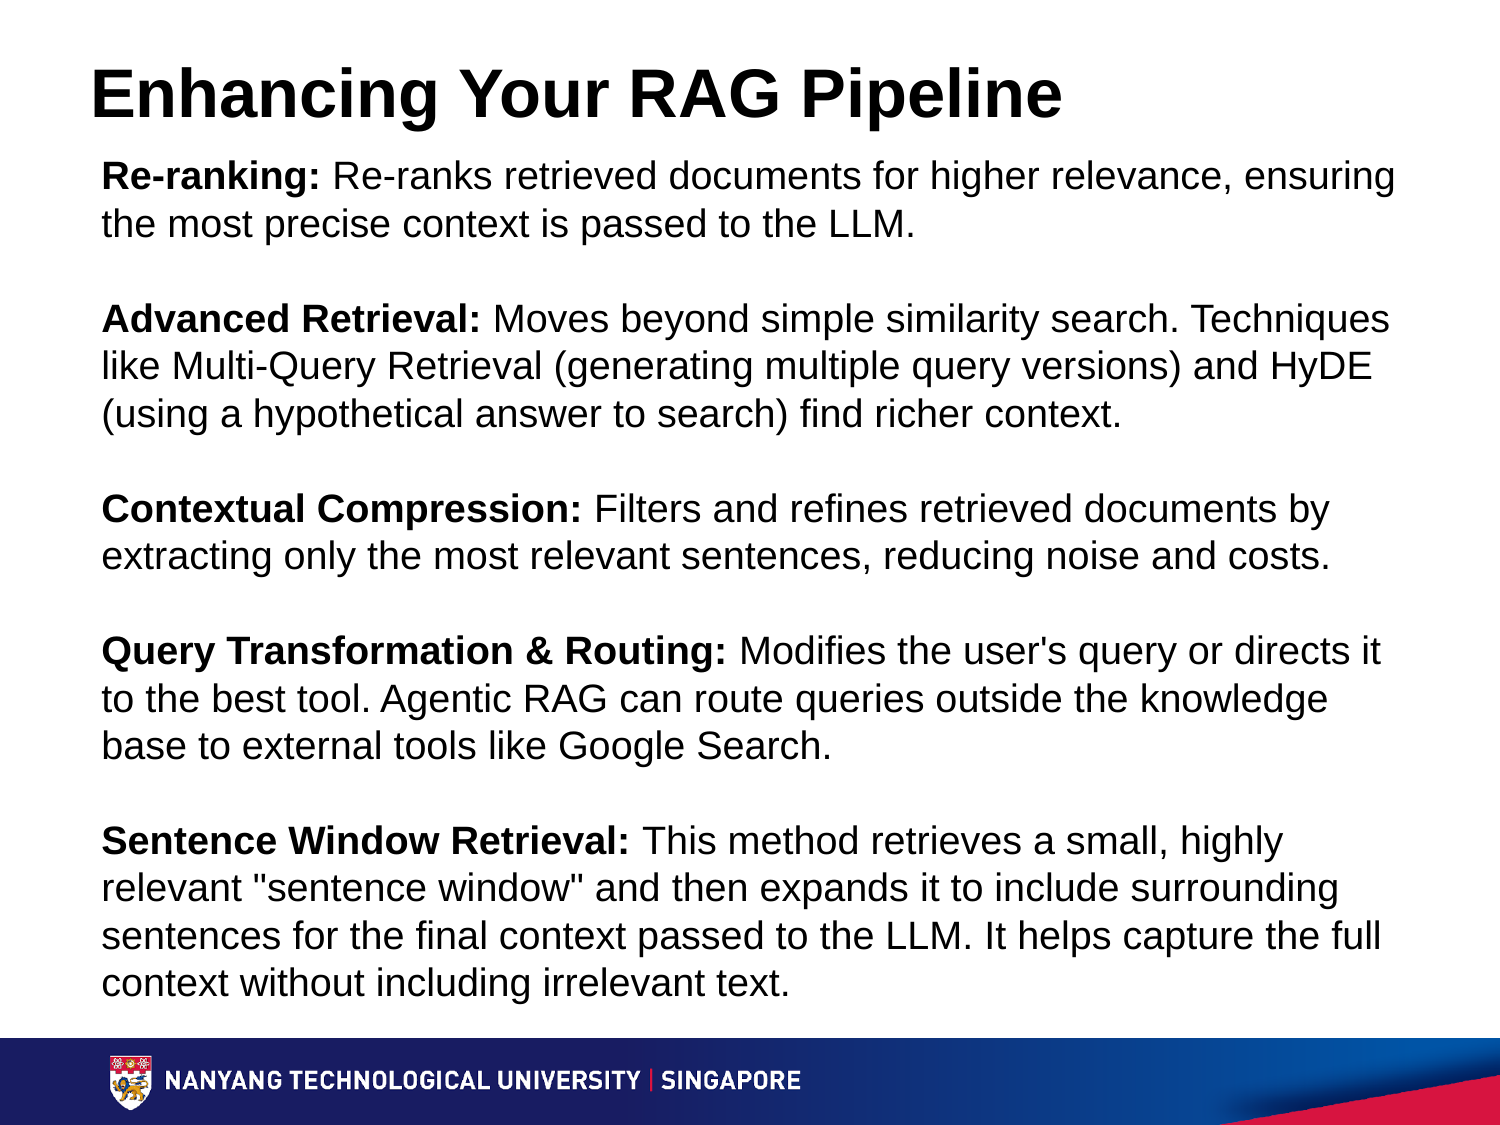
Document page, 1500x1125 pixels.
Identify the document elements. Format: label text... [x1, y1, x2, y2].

picture [0, 1038, 1500, 1125]
title Enhancing Your RAG Pipeline [75, 24, 1425, 155]
text_box Re-ranking: Re-ranks retrieved documents for higher relevance, ensuring the most precise context is passed to the LLM. Advanced Retrieval: Moves beyond simple similarity search. Techniques like Multi-Query Retrieval (generating multiple query versions) and HyDE (using a hypothetical answer to search) find richer context. Contextual Compression: Filters and refines retrieved documents by extracting only the most relevant sentences, reducing noise and costs. Query Transformation & Routing: Modifies the user's query or directs it to the best tool. Agentic RAG can route queries outside the knowledge base to external tools like Google Search. Sentence Window Retrieval: This method retrieves a small, highly relevant "sentence window" and then expands it to include surrounding sentences for the final context passed to the LLM. It helps capture the full context without including irrelevant text. [86, 142, 1415, 1013]
